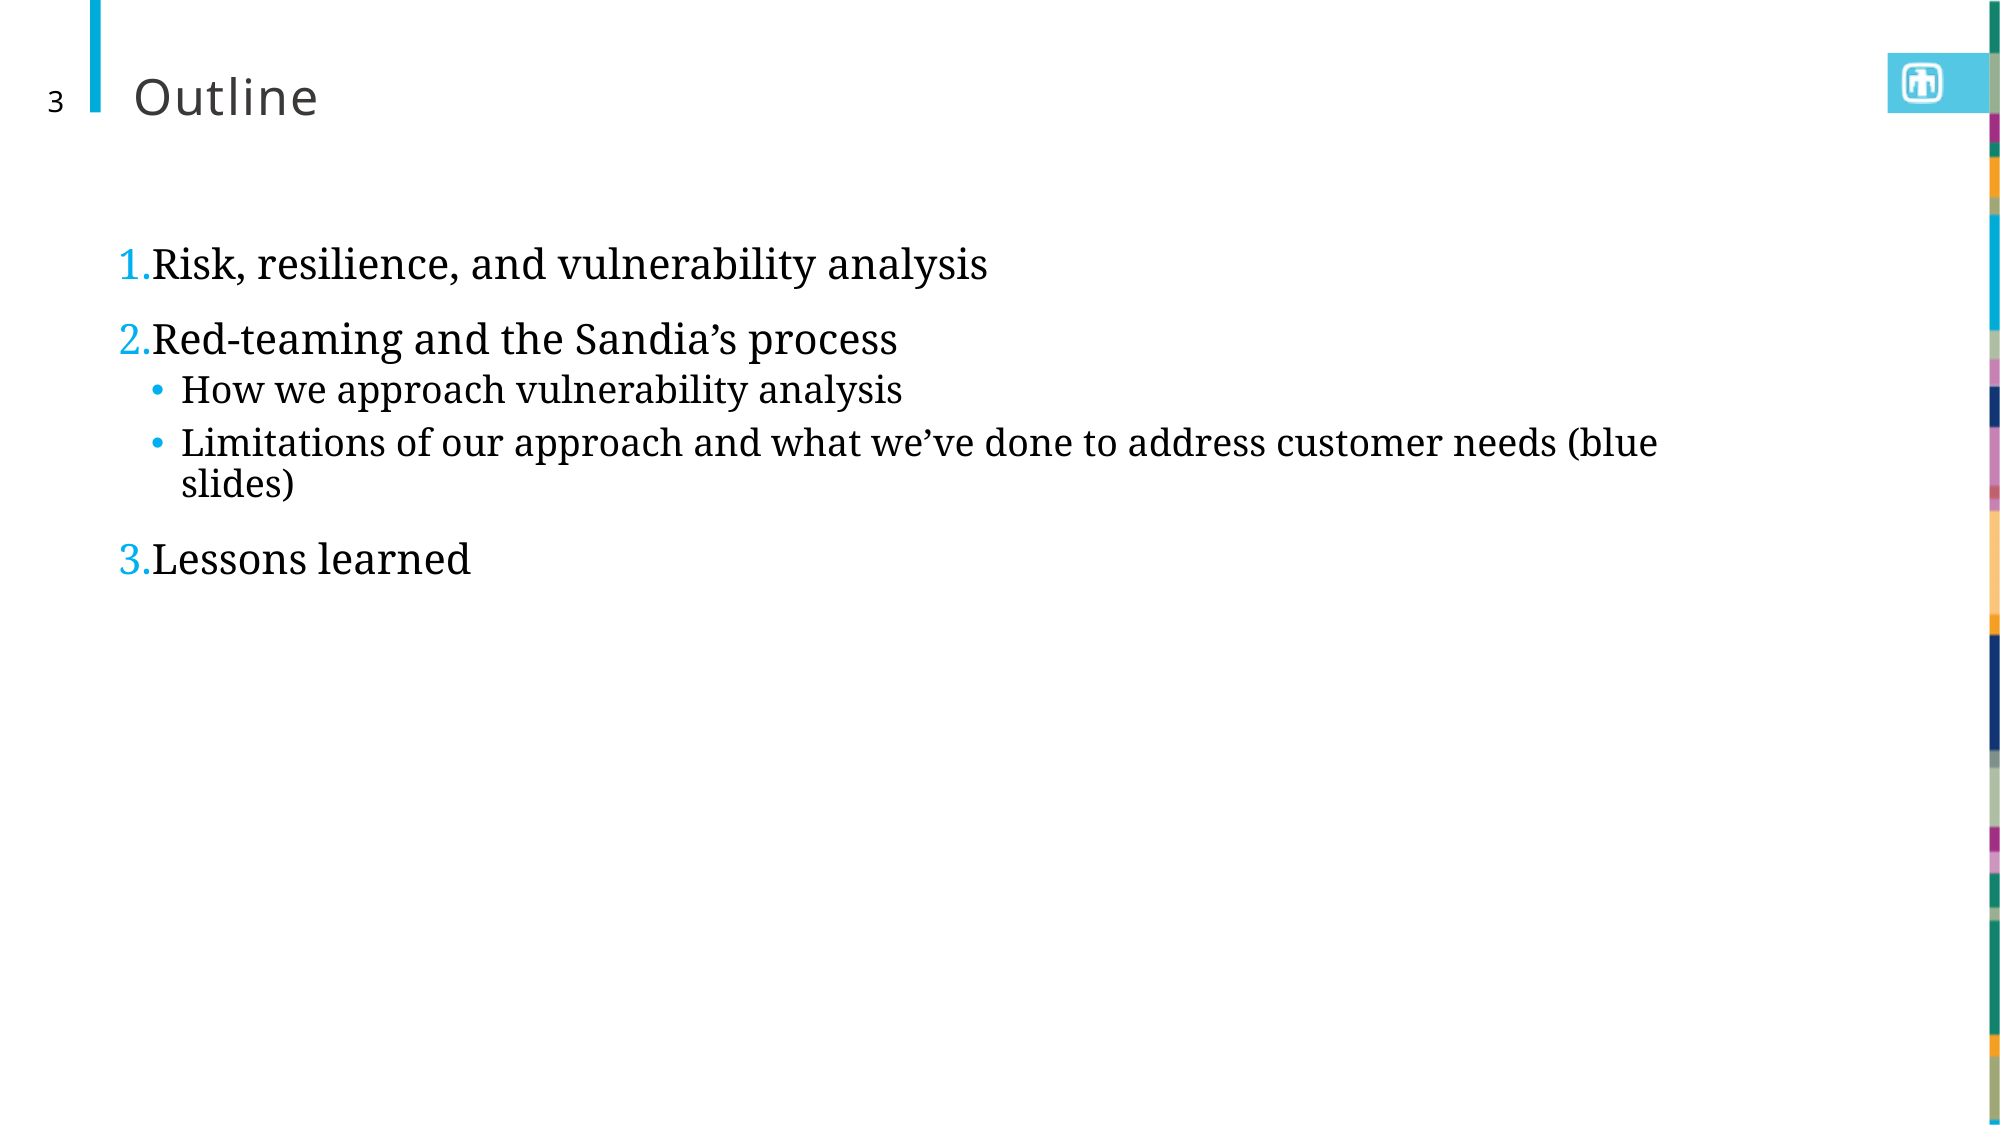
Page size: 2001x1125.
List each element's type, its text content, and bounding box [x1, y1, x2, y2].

picture [1990, 1, 1999, 215]
list Risk, resilience, and vulnerability analysis Red-teaming and the Sandia’s process How we approach vulnerability analysis Limitations of our approach and what we’ve done to address customer needs (blue slides) Lessons learned [118, 236, 1769, 779]
picture [1990, 330, 1999, 1120]
title Outline [118, 39, 1769, 133]
picture [1901, 62, 1944, 104]
slide_number 3 [10, 73, 80, 133]
